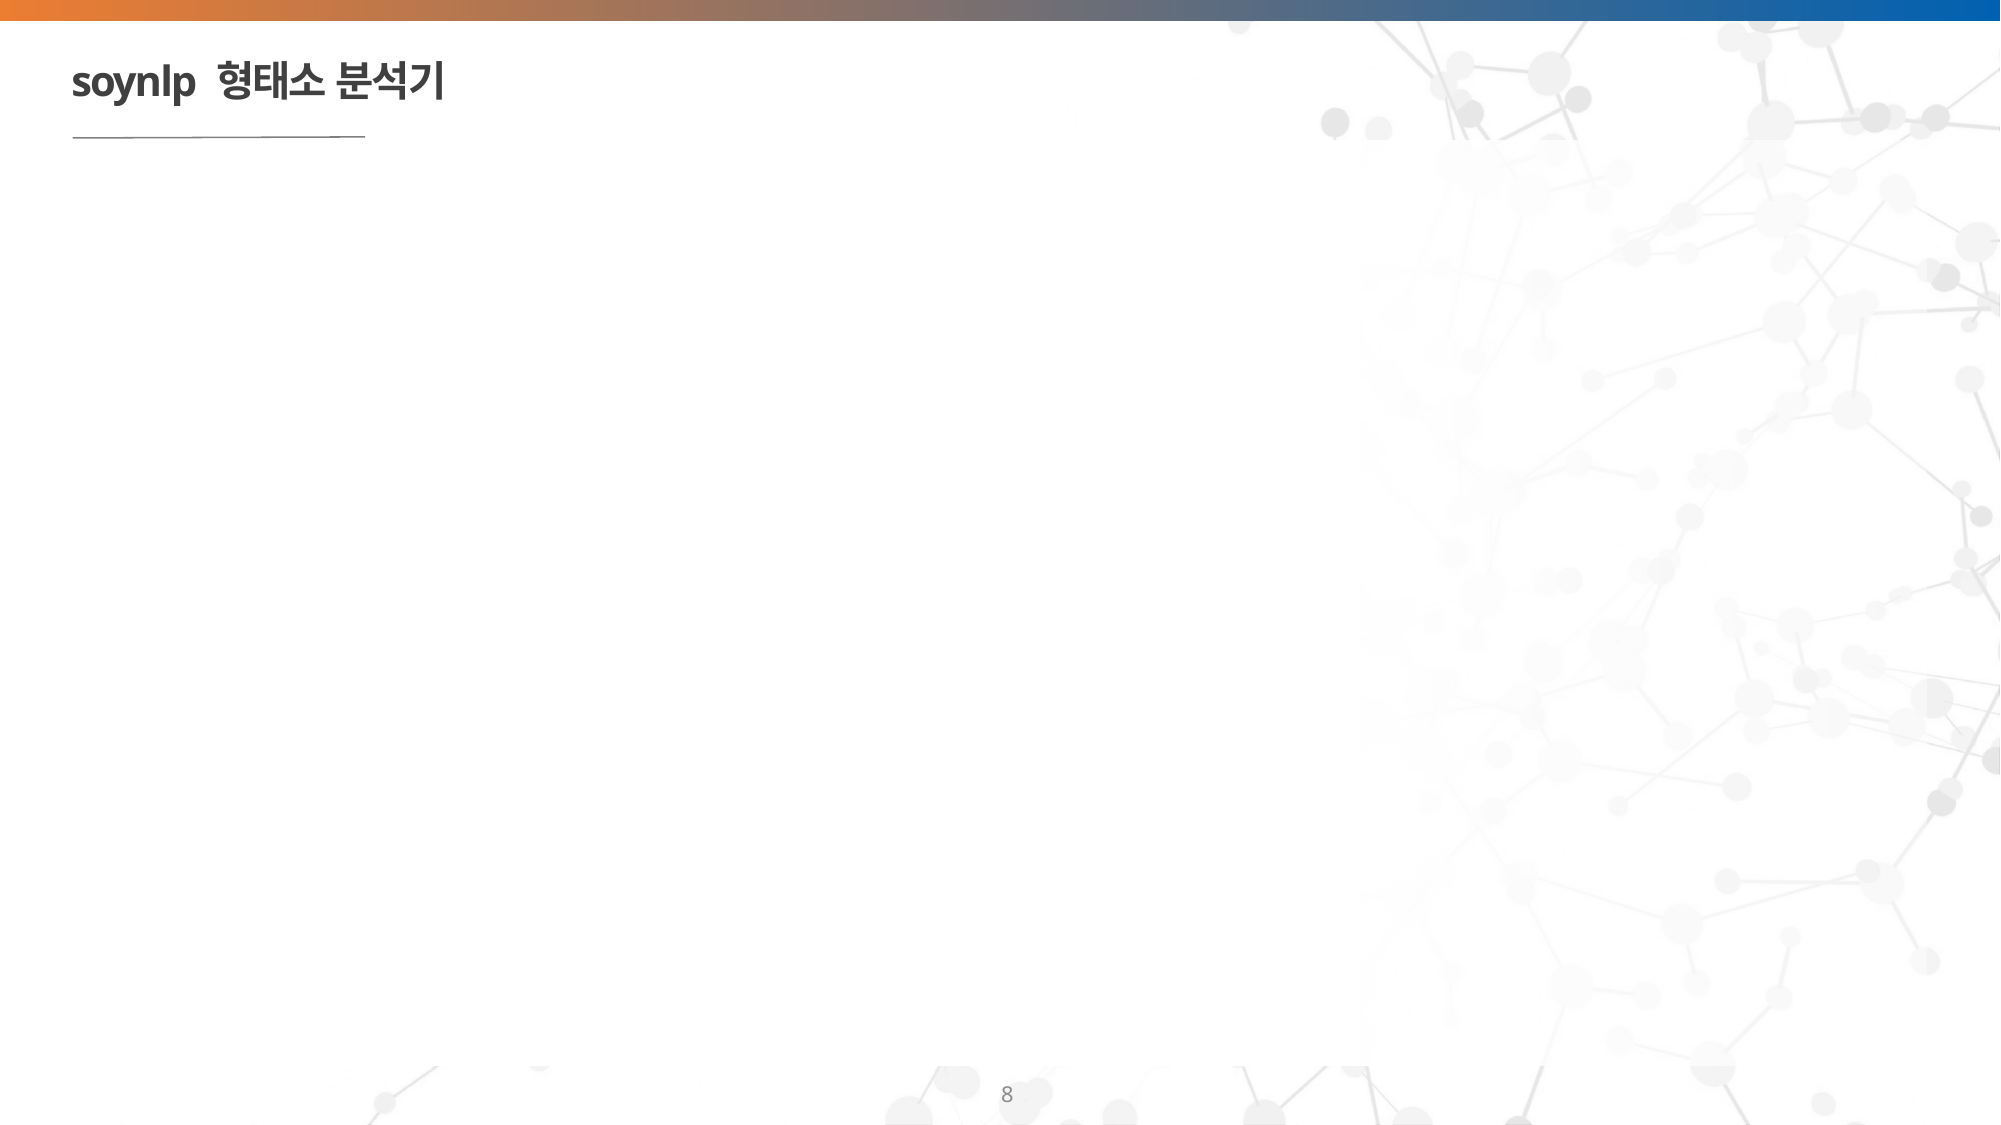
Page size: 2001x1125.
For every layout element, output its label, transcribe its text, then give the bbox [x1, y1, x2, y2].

title soynlp 형태소 분석기 [56, 49, 1162, 117]
slide_number 8 [782, 1065, 1233, 1125]
